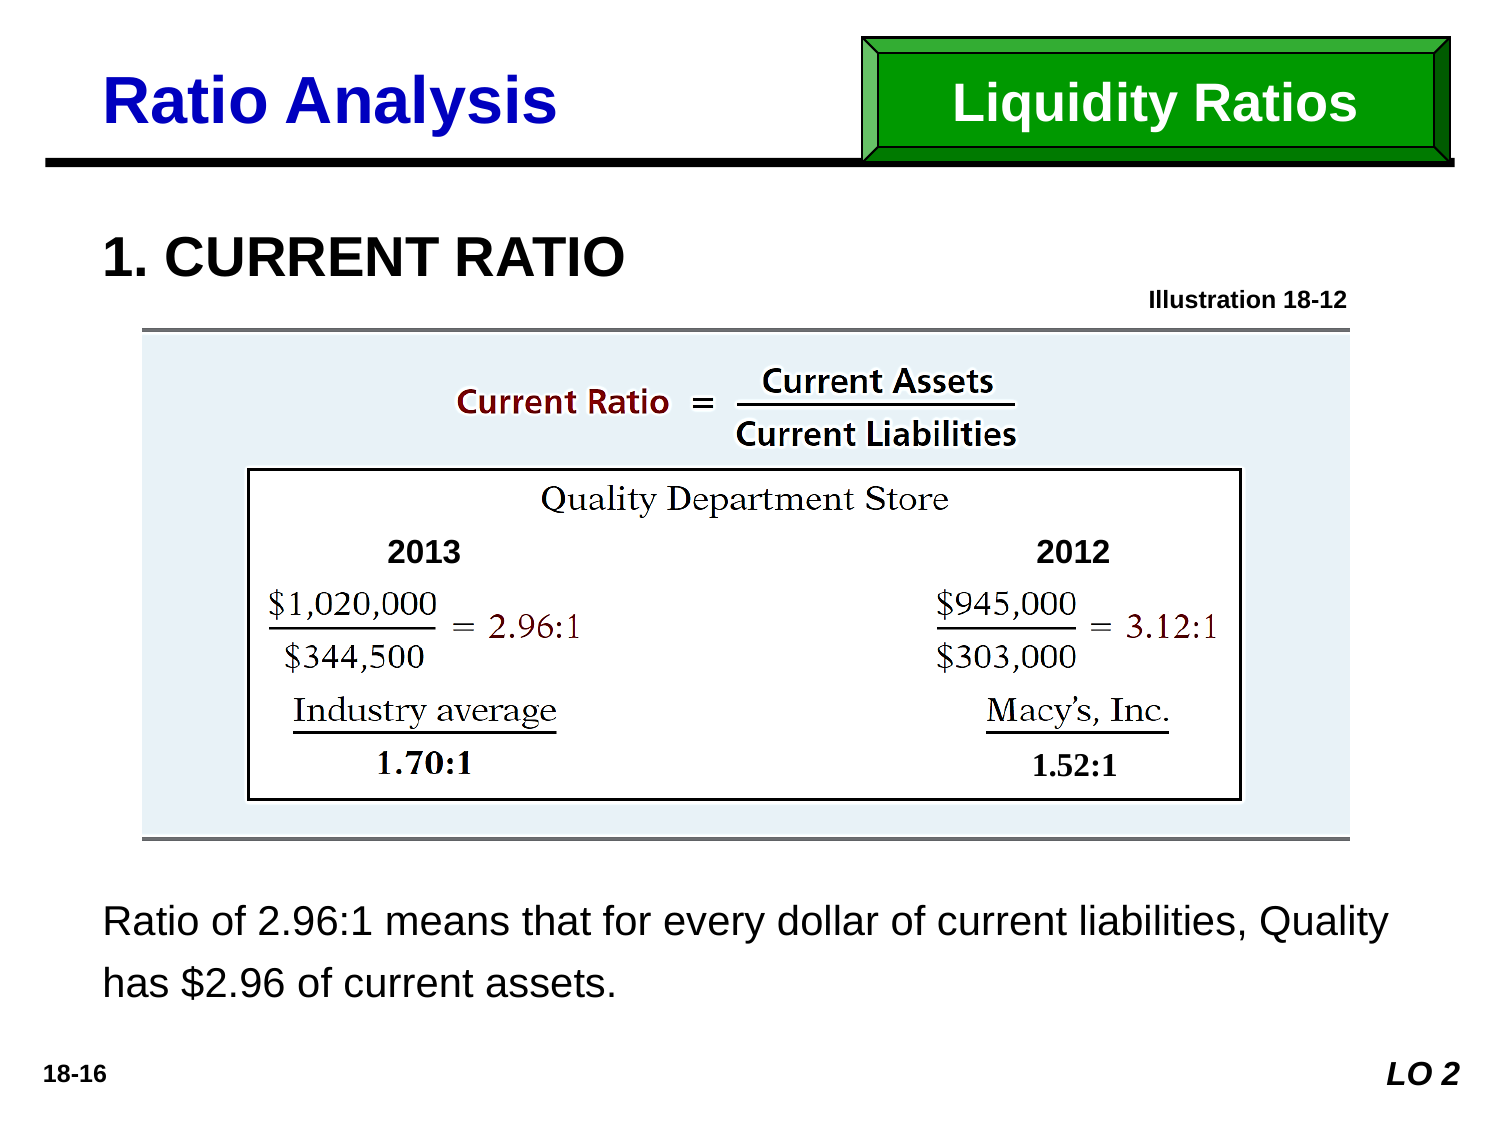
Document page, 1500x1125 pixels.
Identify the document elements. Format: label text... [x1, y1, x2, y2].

text_box 1. CURRENT RATIO [87, 212, 1438, 295]
text_box Illustration 18-12 [1112, 276, 1363, 322]
text_box Ratio of 2.96:1 means that for every dollar of current liabilities, Quality has $2.96 of current assets. [87, 873, 1425, 1014]
text_box Illustration 18-19 [864, 38, 1448, 53]
text_box 2012 [863, 38, 878, 161]
text_box Liquidity Ratios [862, 37, 1450, 163]
text_box LO 2 [1346, 1044, 1475, 1100]
picture [142, 324, 1351, 845]
text_box Ratio Analysis [87, 50, 862, 142]
